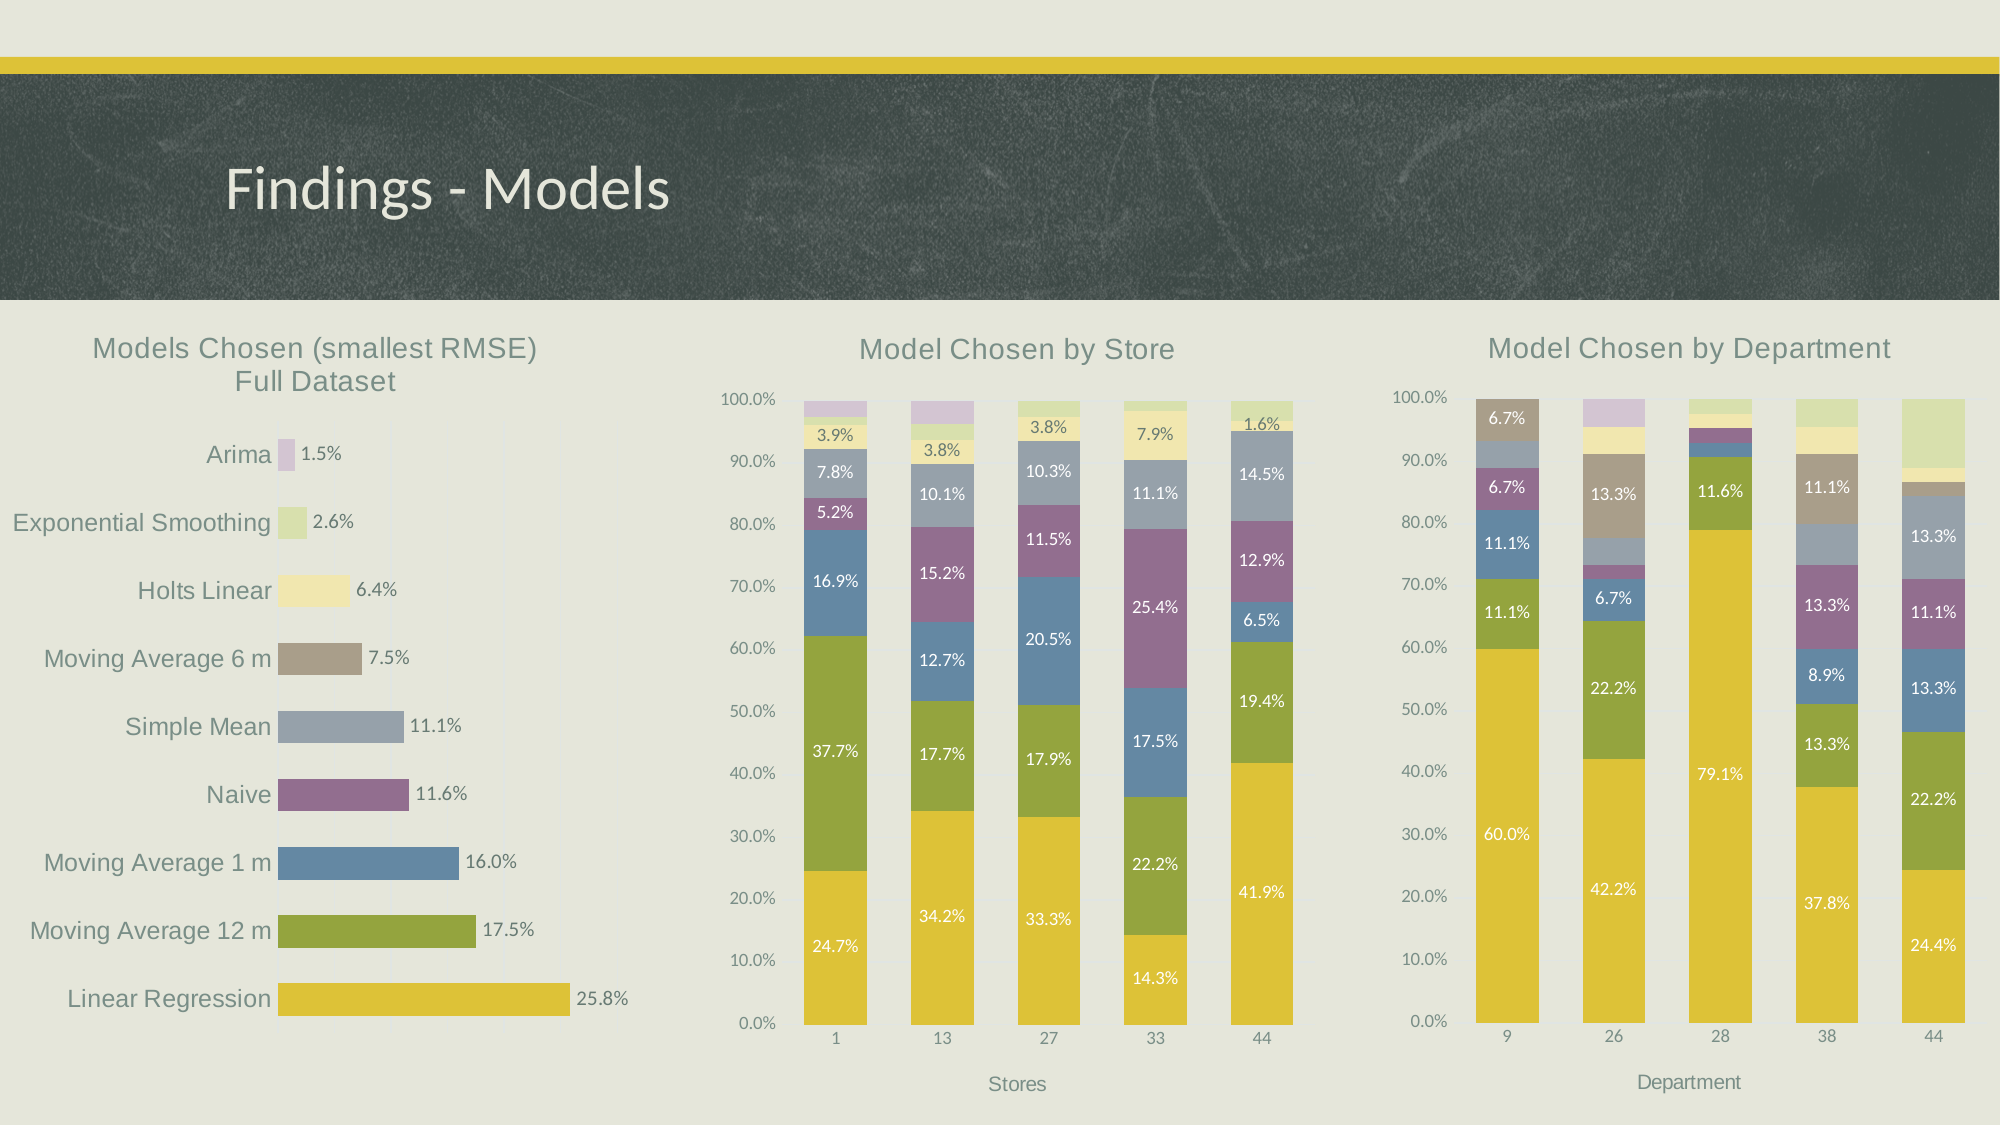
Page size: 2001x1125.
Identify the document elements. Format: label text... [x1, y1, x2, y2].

chart [0, 299, 630, 1049]
chart [707, 299, 1328, 1125]
title Findings - Models [210, 76, 1790, 300]
picture [0, 74, 2000, 299]
chart [1379, 298, 2000, 1125]
